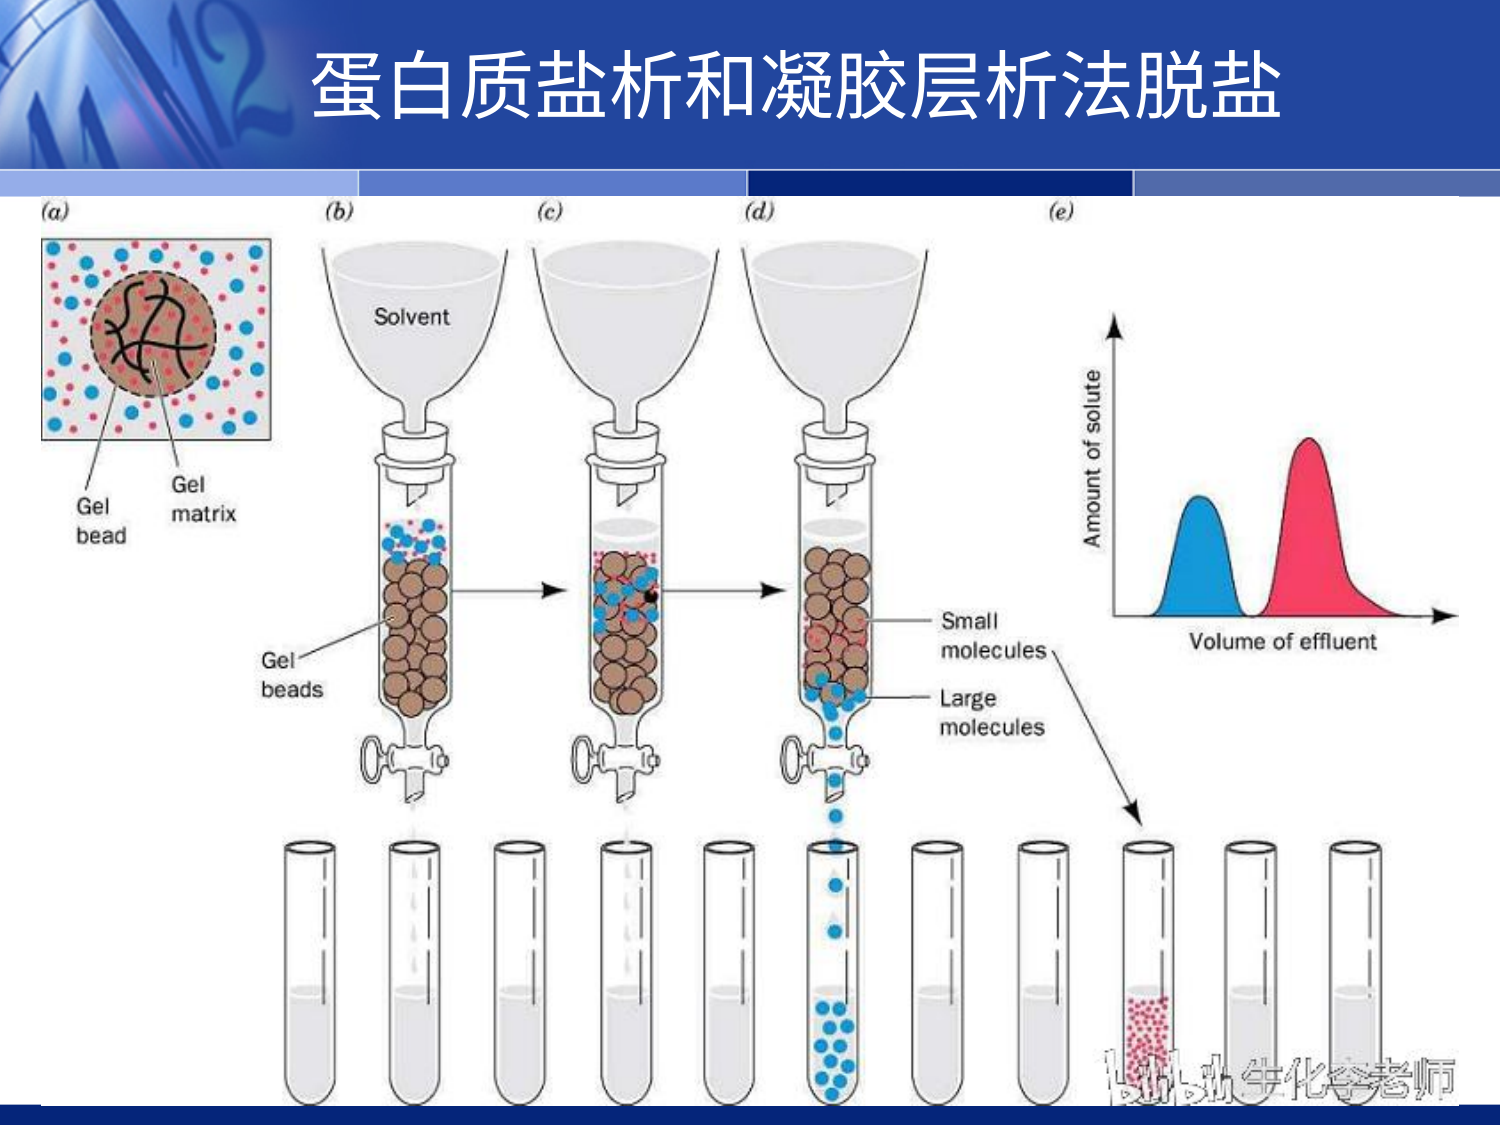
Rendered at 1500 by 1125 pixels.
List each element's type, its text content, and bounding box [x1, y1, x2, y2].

picture [0, 0, 1500, 1125]
text_box 蛋白质盐析和凝胶层析法脱盐 [194, 18, 1399, 149]
